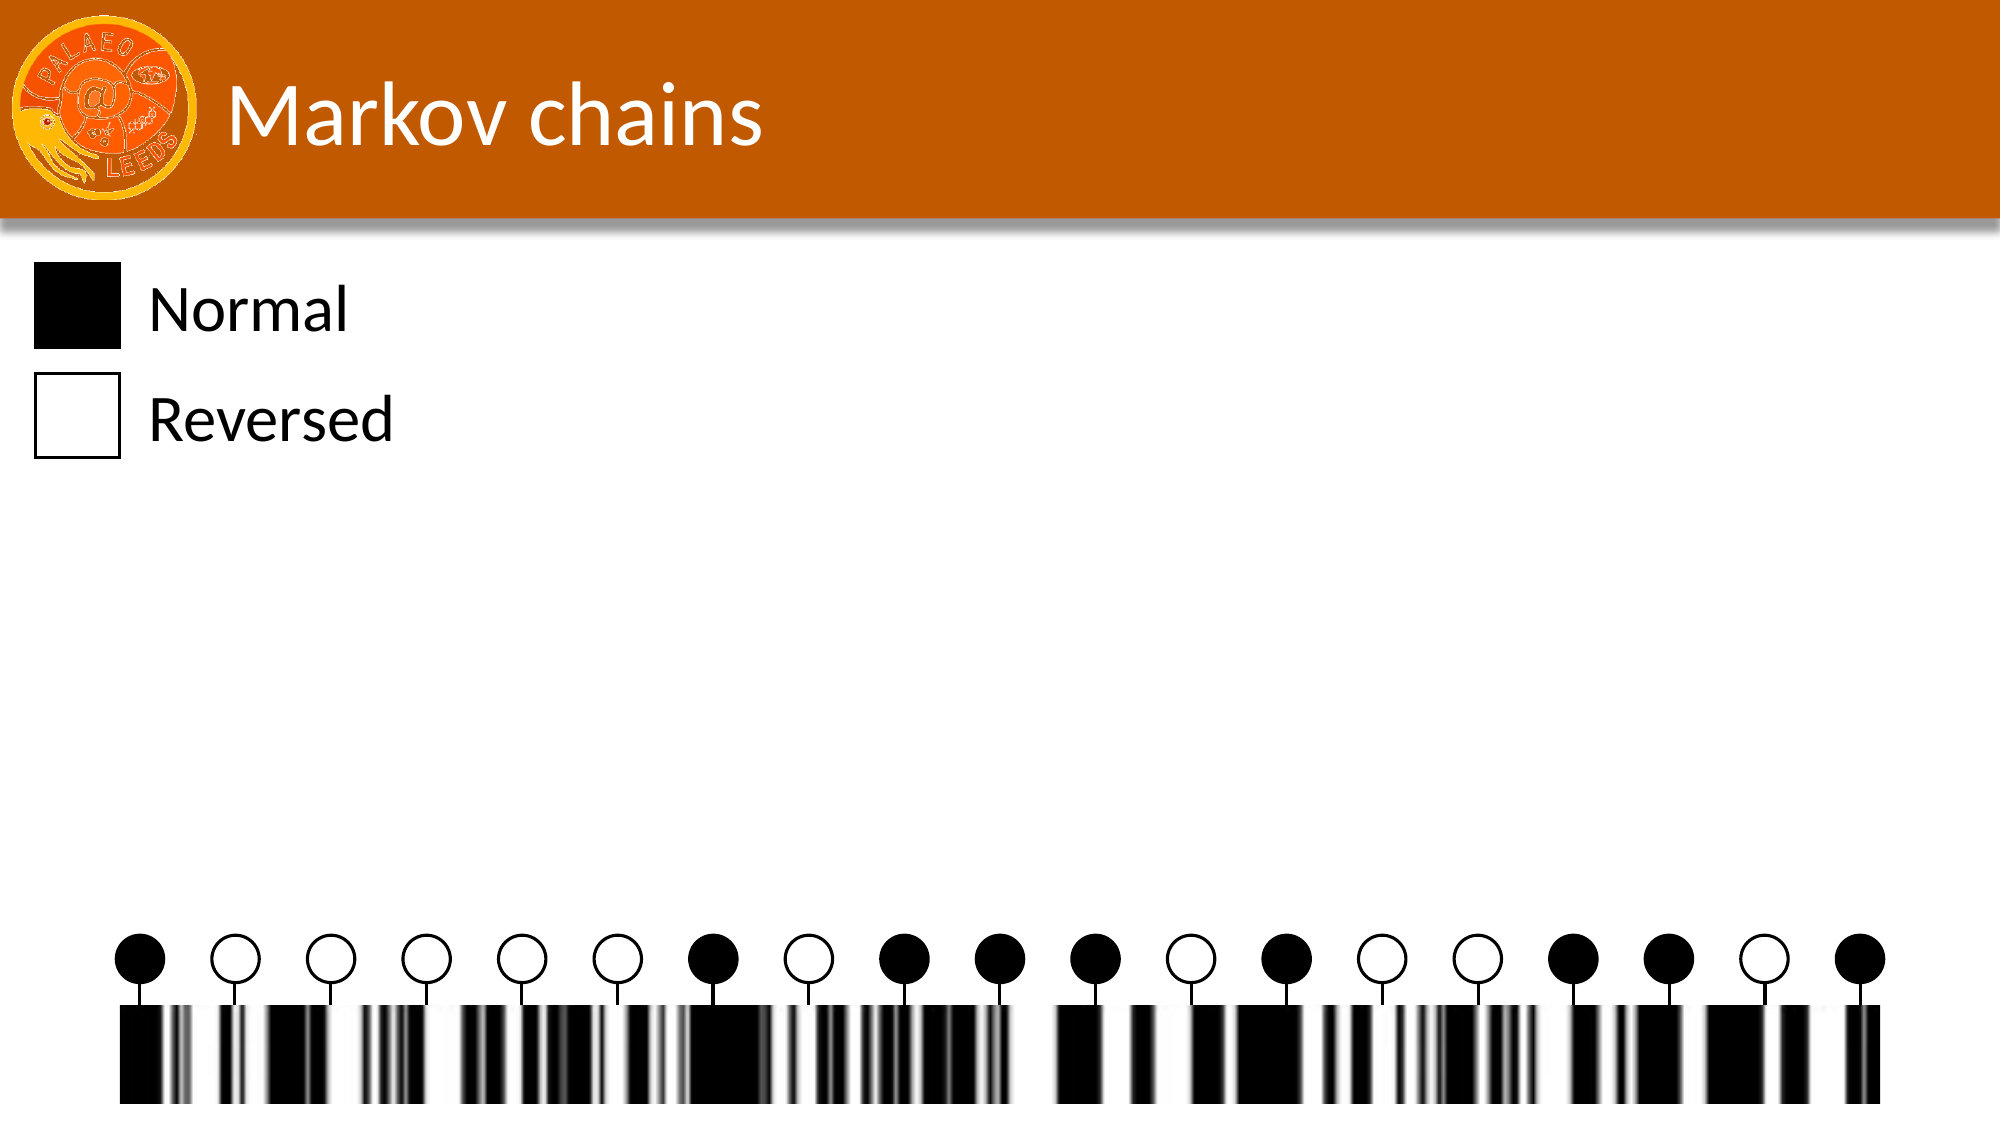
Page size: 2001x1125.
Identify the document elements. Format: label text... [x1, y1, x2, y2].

text_box [0, 0, 2000, 219]
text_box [116, 935, 1884, 1104]
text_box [35, 257, 412, 464]
picture [11, 15, 197, 200]
text_box Markov chains [210, 17, 2000, 201]
